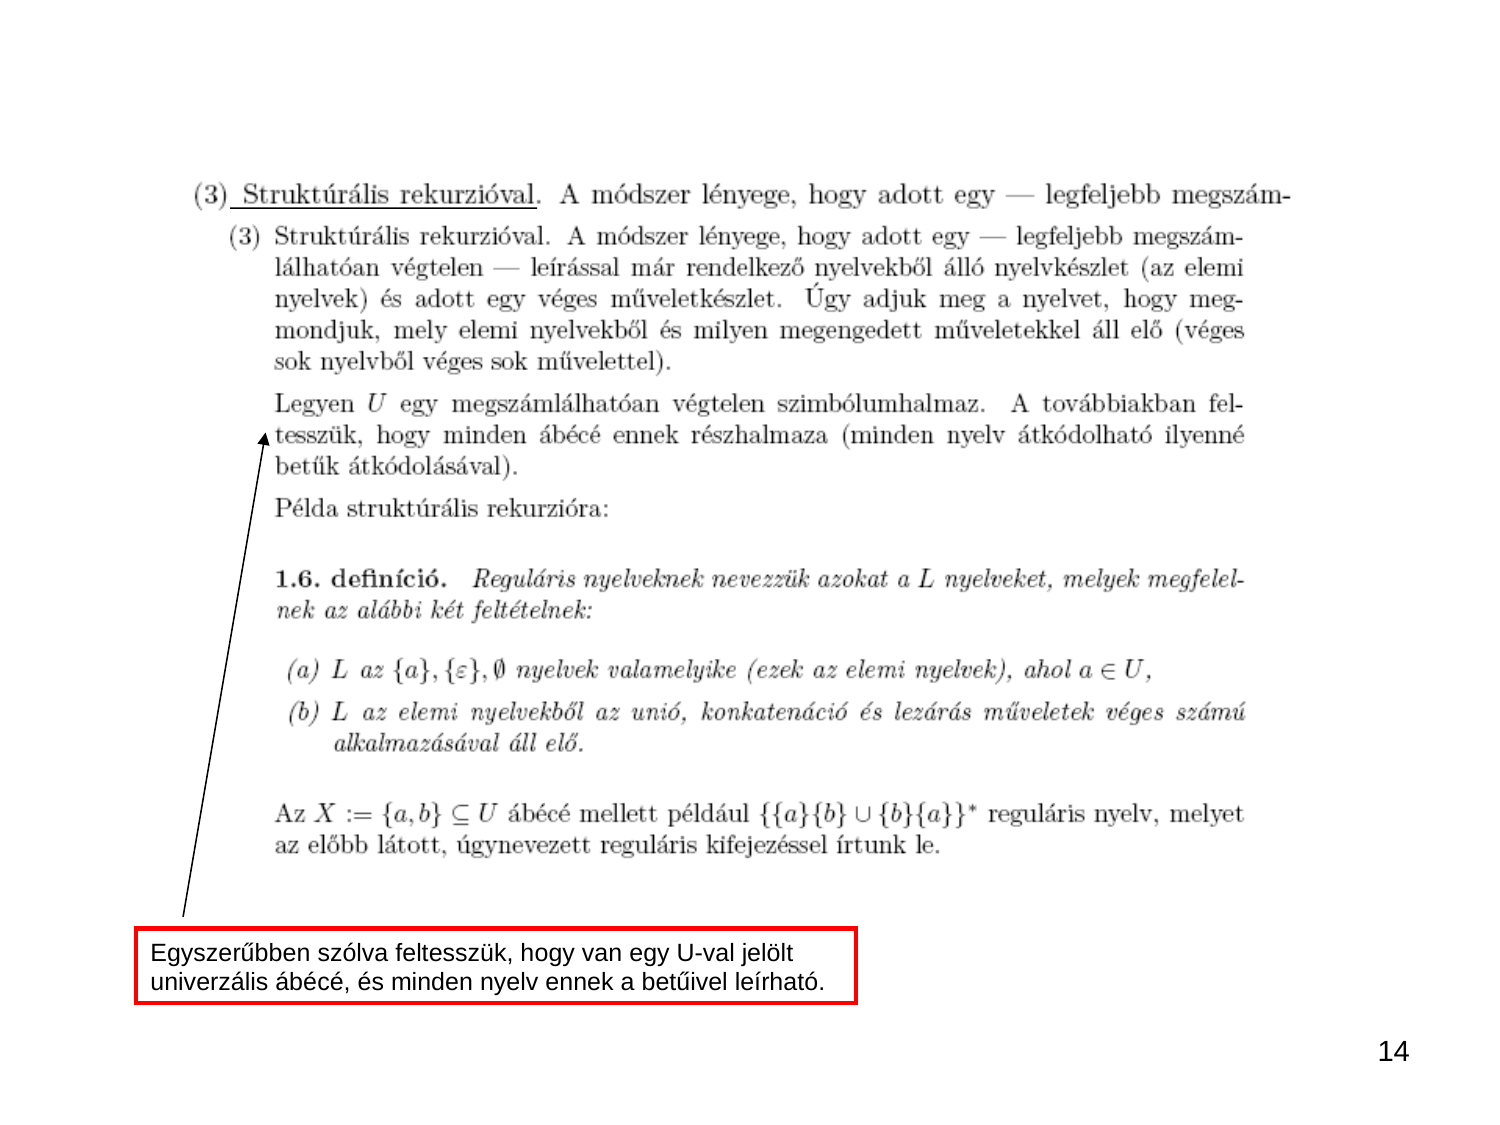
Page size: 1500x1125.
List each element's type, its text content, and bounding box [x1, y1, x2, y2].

slide_number 14 [1074, 1024, 1426, 1103]
picture [160, 165, 1436, 913]
text_box Egyszerűbben szólva feltesszük, hogy van egy U-val jelölt univerzális ábécé, és minden nyelv ennek a betűivel leírható. [135, 928, 856, 1004]
